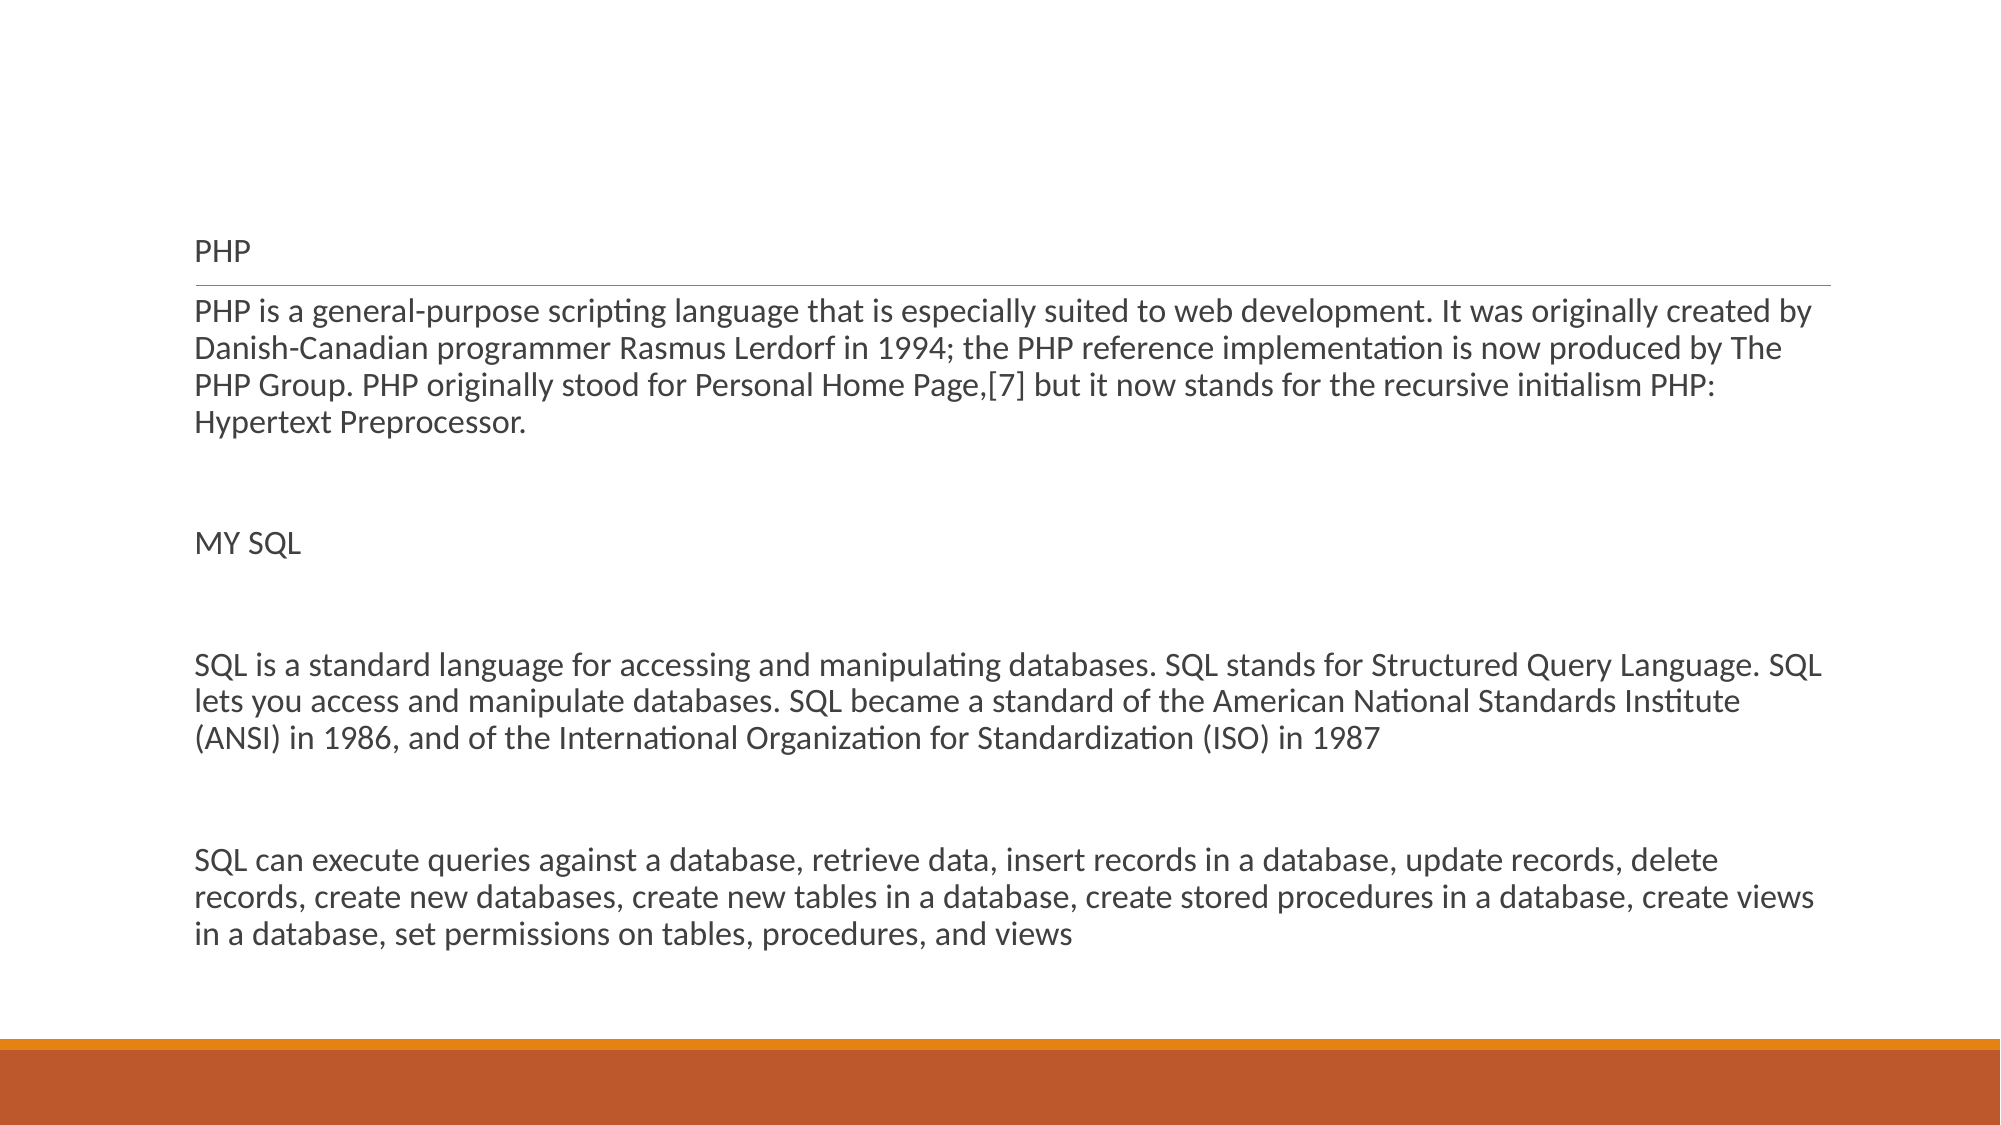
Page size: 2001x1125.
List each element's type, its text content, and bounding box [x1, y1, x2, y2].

list PHP PHP is a general-purpose scripting language that is especially suited to web development. It was originally created by Danish-Canadian programmer Rasmus Lerdorf in 1994; the PHP reference implementation is now produced by The PHP Group. PHP originally stood for Personal Home Page,[7] but it now stands for the recursive initialism PHP: Hypertext Preprocessor. MY SQL SQL is a standard language for accessing and manipulating databases. SQL stands for Structured Query Language. SQL lets you access and manipulate databases. SQL became a standard of the American National Standards Institute (ANSI) in 1986, and of the International Organization for Standardization (ISO) in 1987 SQL can execute queries against a database, retrieve data, insert records in a database, update records, delete records, create new databases, create new tables in a database, create stored procedures in a database, create views in a database, set permissions on tables, procedures, and views [180, 160, 1825, 963]
